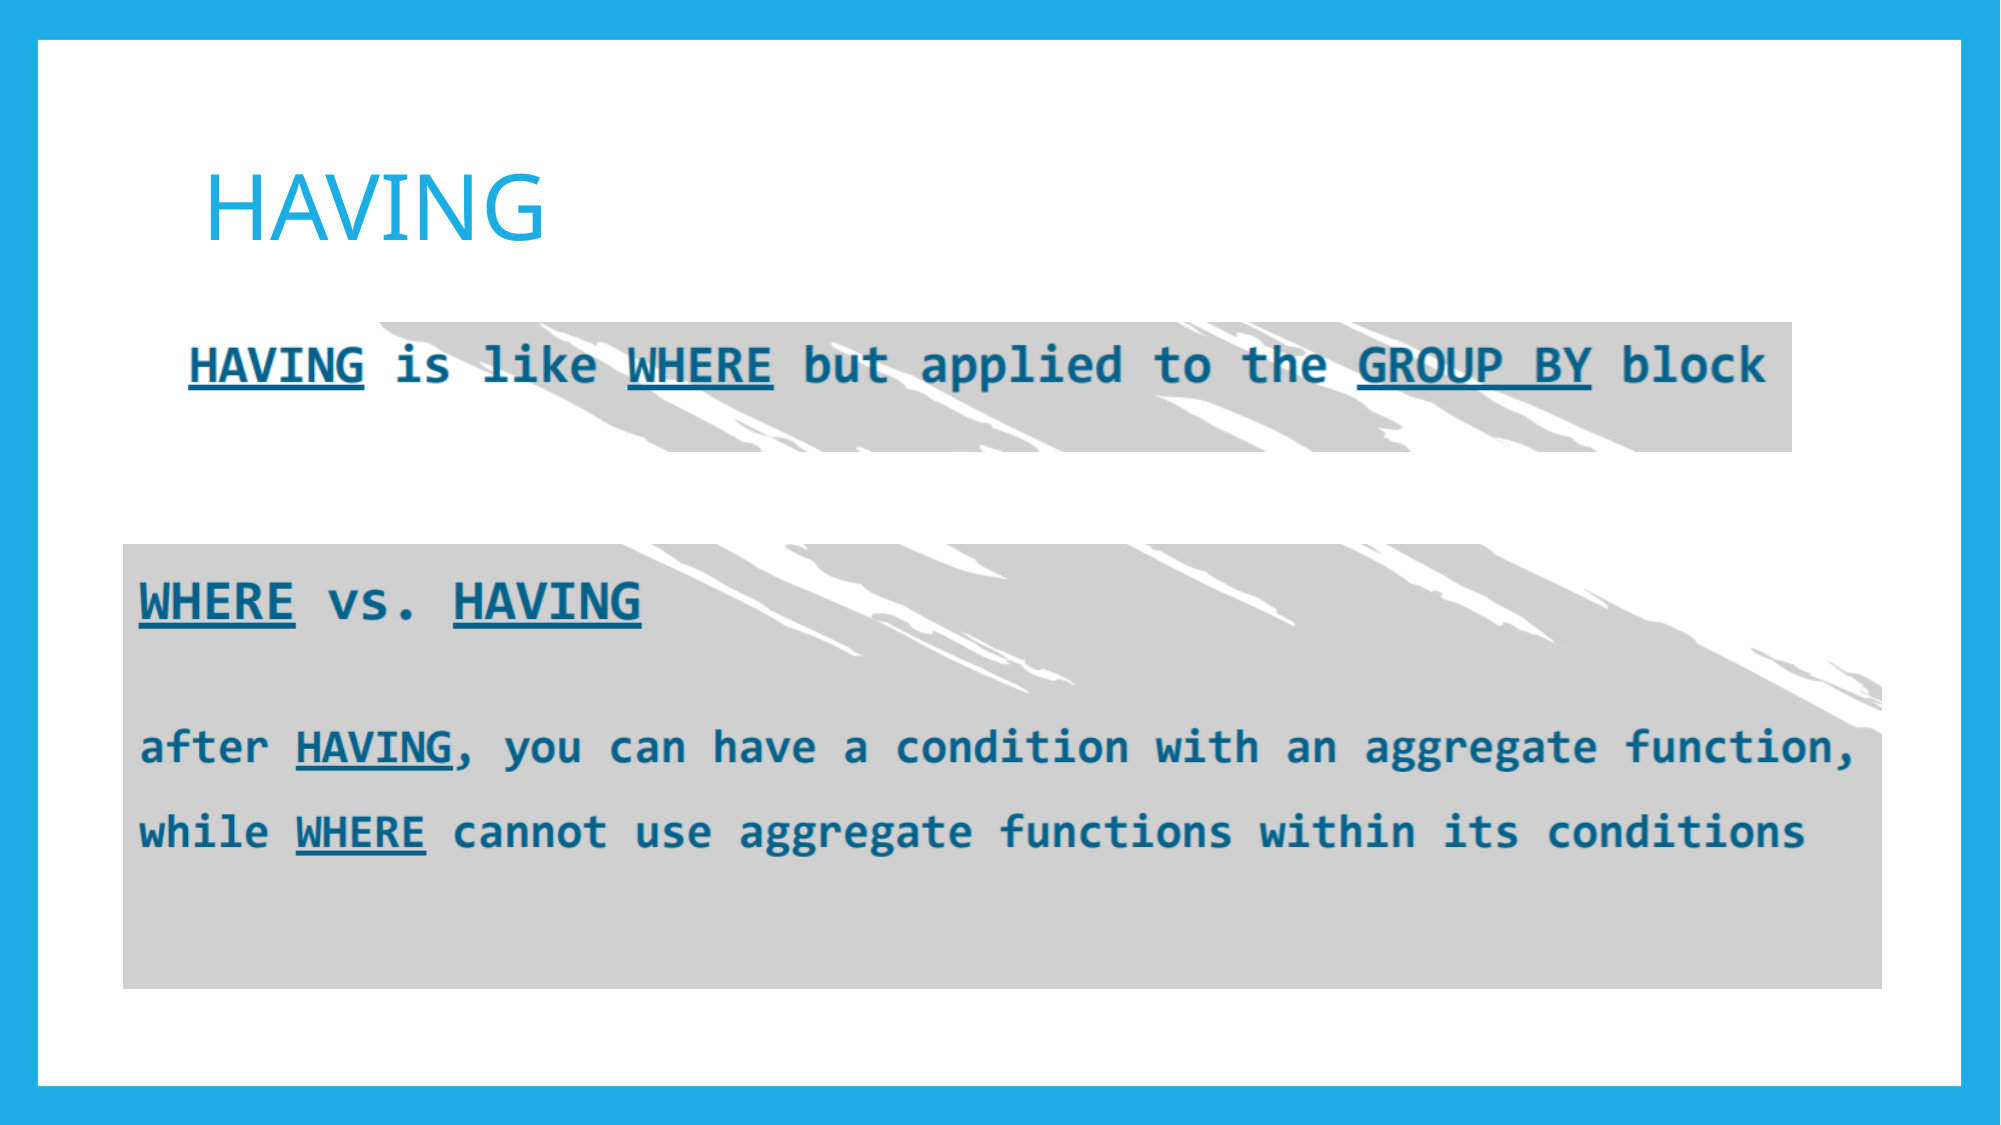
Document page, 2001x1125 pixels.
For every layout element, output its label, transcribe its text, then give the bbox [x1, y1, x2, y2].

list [172, 322, 1793, 452]
picture [122, 544, 1882, 989]
title HAVING [187, 99, 1808, 323]
